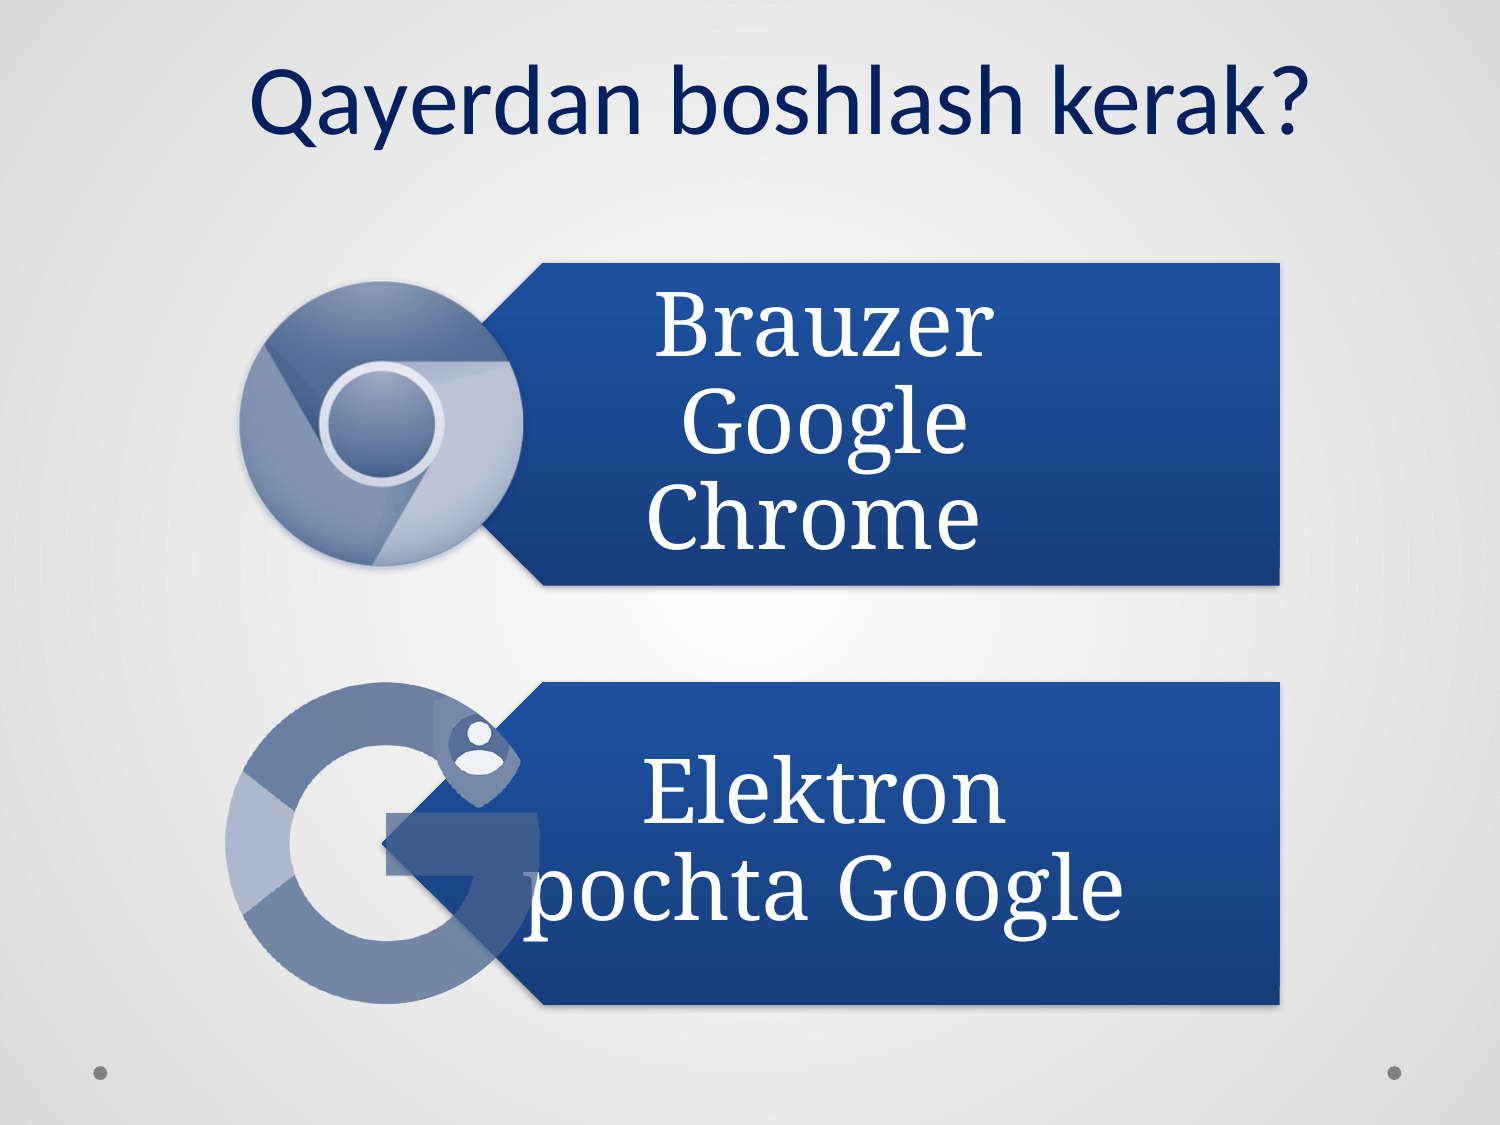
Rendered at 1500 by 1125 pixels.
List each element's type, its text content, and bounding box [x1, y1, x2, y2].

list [74, 262, 1426, 1006]
title Qayerdan boshlash kerak? [113, 37, 1450, 162]
